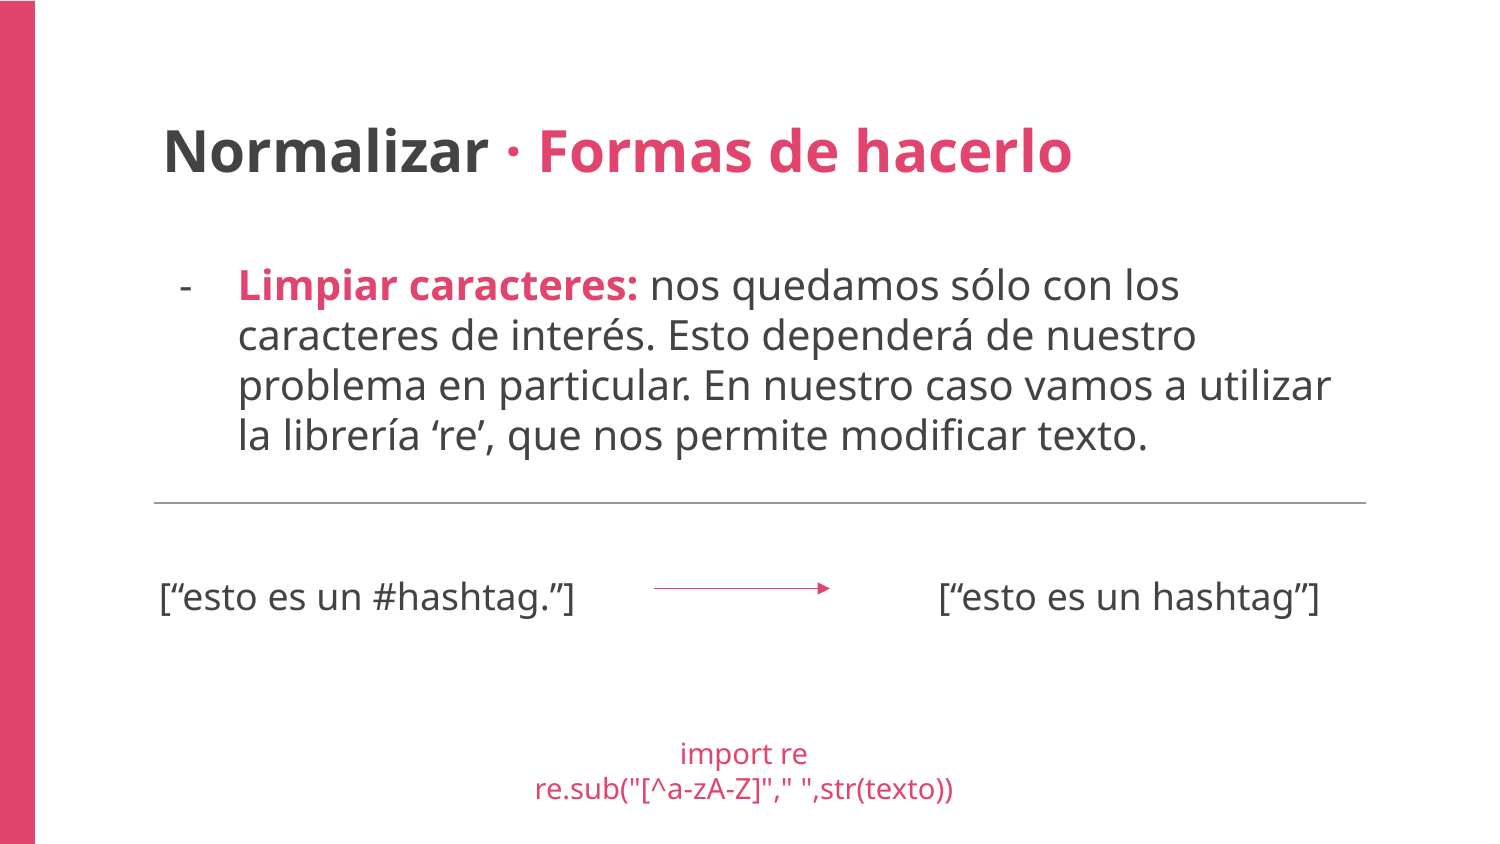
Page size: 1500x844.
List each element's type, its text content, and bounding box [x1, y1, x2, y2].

text_box Limpiar caracteres: nos quedamos sólo con los caracteres de interés. Esto dependerá de nuestro problema en particular. En nuestro caso vamos a utilizar la librería ‘re’, que nos permite modificar texto. [147, 243, 1367, 386]
text_box [“esto es un #hashtag.”] [143, 558, 591, 666]
text_box import re re.sub("[^a-zA-Z]"," ",str(texto)) [441, 720, 1047, 782]
text_box Normalizar · Formas de hacerlo [147, 99, 1350, 196]
text_box [“esto es un hashtag”] [897, 558, 1362, 666]
